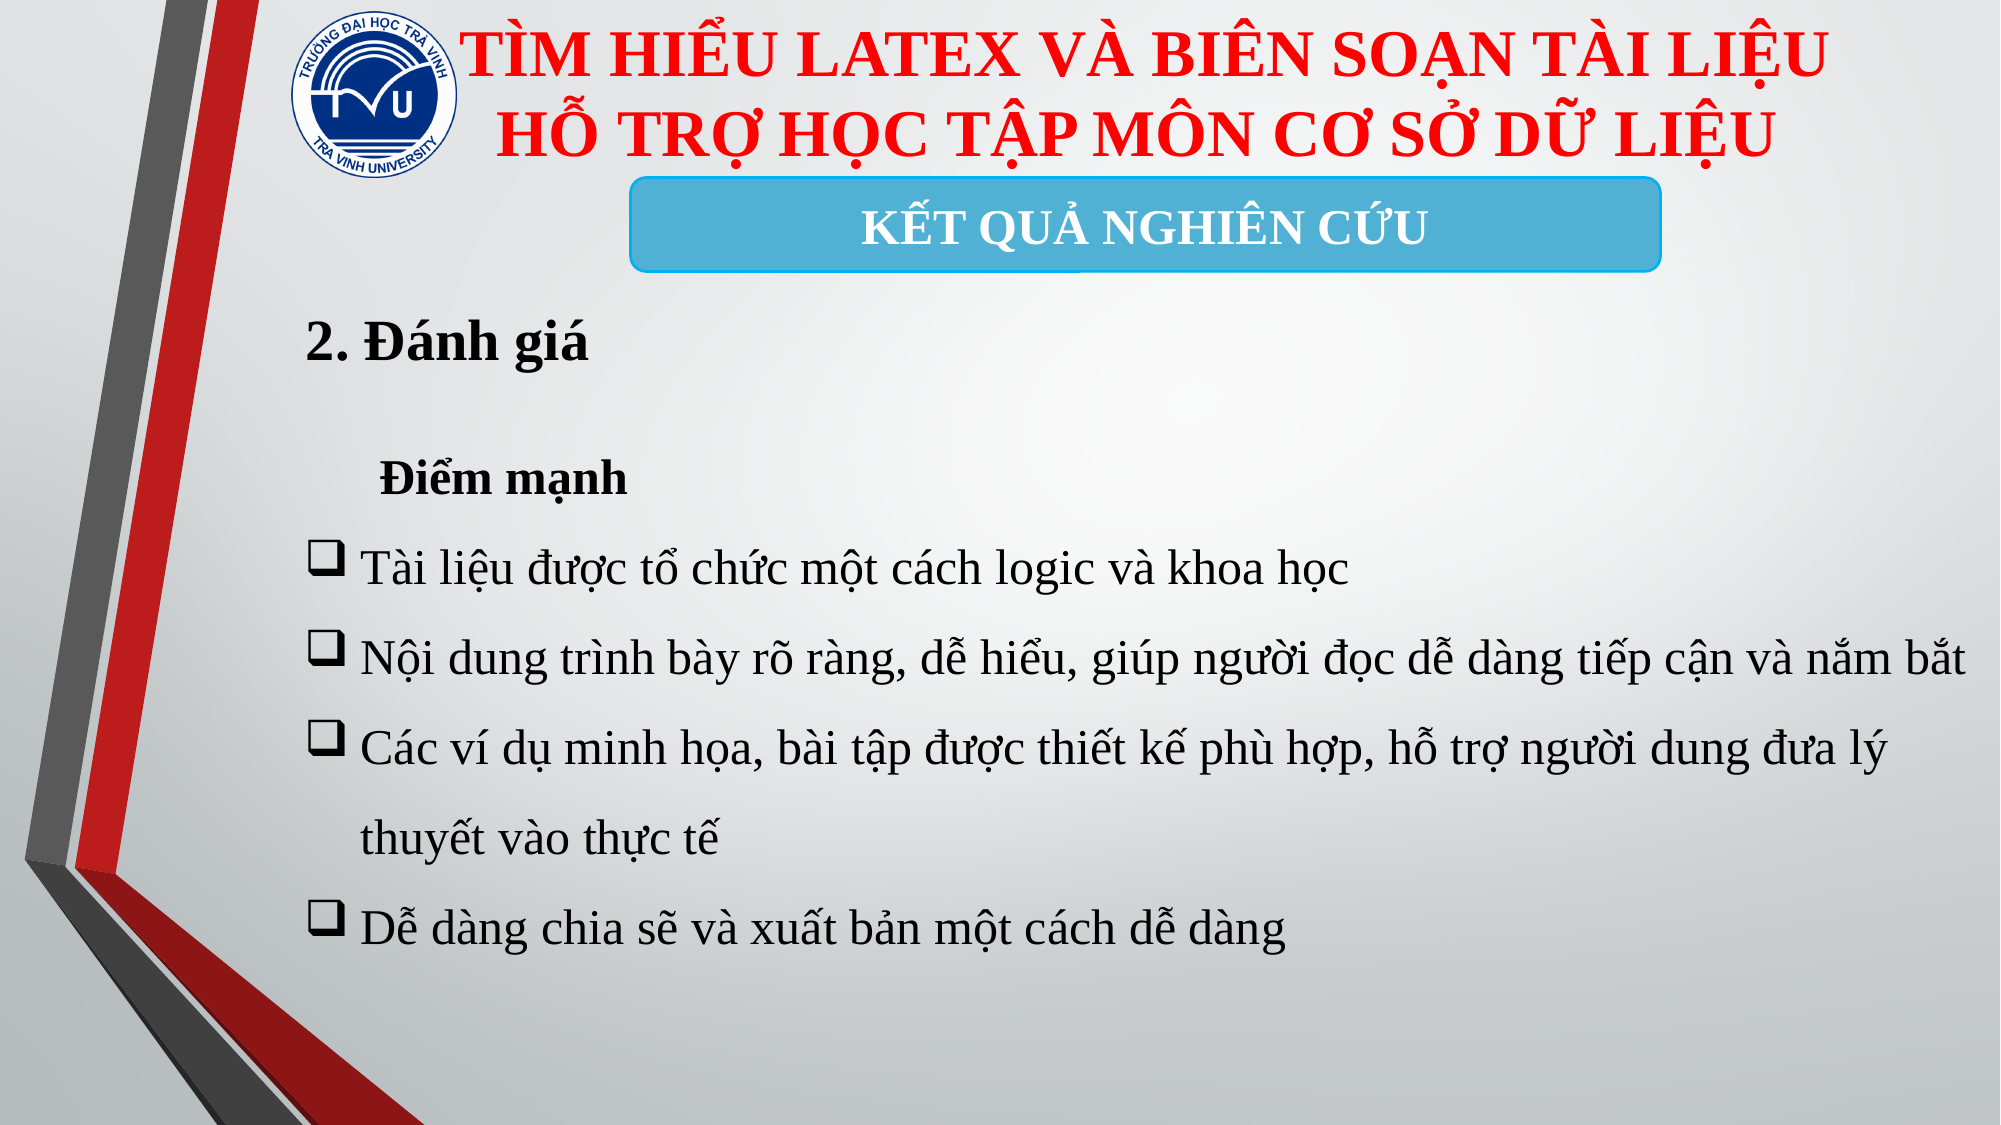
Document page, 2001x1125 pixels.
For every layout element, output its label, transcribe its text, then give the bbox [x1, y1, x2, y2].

text_box Điểm mạnh Tài liệu được tổ chức một cách logic và khoa học Nội dung trình bày rõ ràng, dễ hiểu, giúp người đọc dễ dàng tiếp cận và nắm bắt Các ví dụ minh họa, bài tập được thiết kế phù hợp, hỗ trợ người dung đưa lý thuyết vào thực tế Dễ dàng chia sẽ và xuất bản một cách dễ dàng [214, 437, 2000, 962]
picture [290, 11, 457, 178]
text_box 2. Đánh giá [291, 271, 1135, 368]
text_box KẾT QUẢ NGHIÊN CỨU [629, 176, 1662, 273]
text_box TÌM HIỂU LATEX VÀ BIÊN SOẠN TÀI LIỆU HỖ TRỢ HỌC TẬP MÔN CƠ SỞ DỮ LIỆU [291, 2, 2000, 178]
